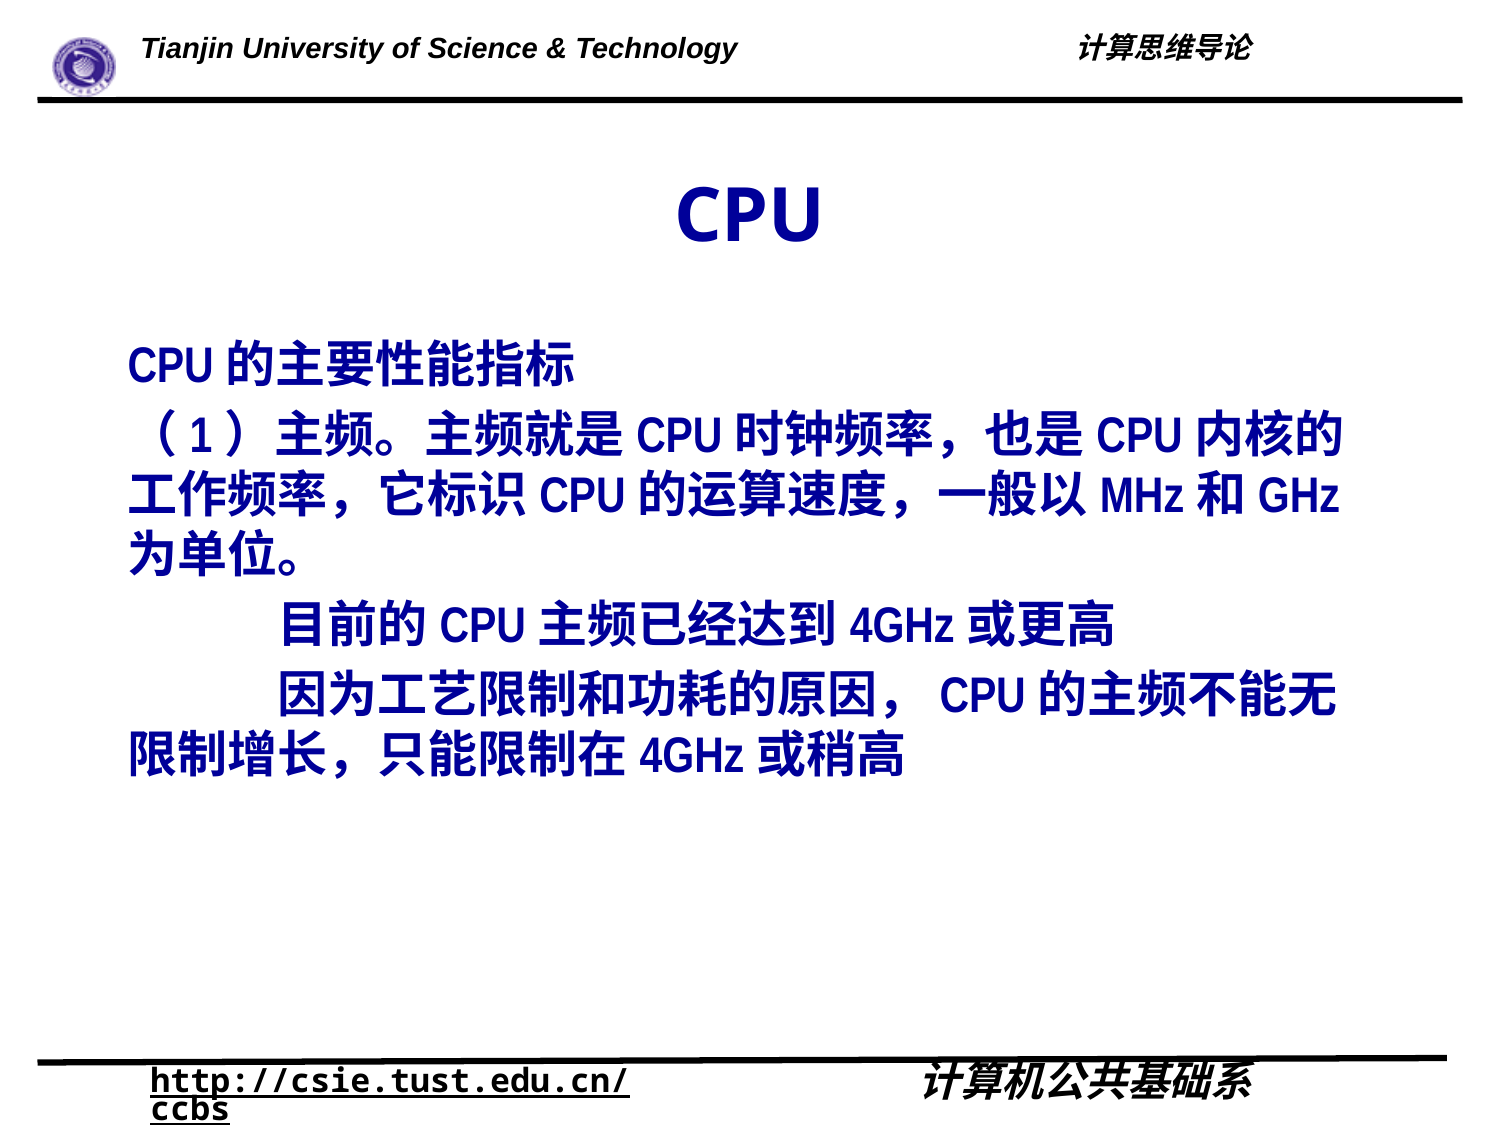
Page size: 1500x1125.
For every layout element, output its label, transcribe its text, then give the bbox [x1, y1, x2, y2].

picture [52, 37, 116, 97]
title CPU [112, 99, 1388, 288]
list CPU的主要性能指标 （1）主频。主频就是CPU时钟频率，也是CPU内核的工作频率，它标识CPU的运算速度，一般以MHz和GHz为单位。 目前的CPU主频已经达到4GHz或更高 因为工艺限制和功耗的原因，CPU的主频不能无限制增长，只能限制在4GHz或稍高 [112, 324, 1388, 1000]
